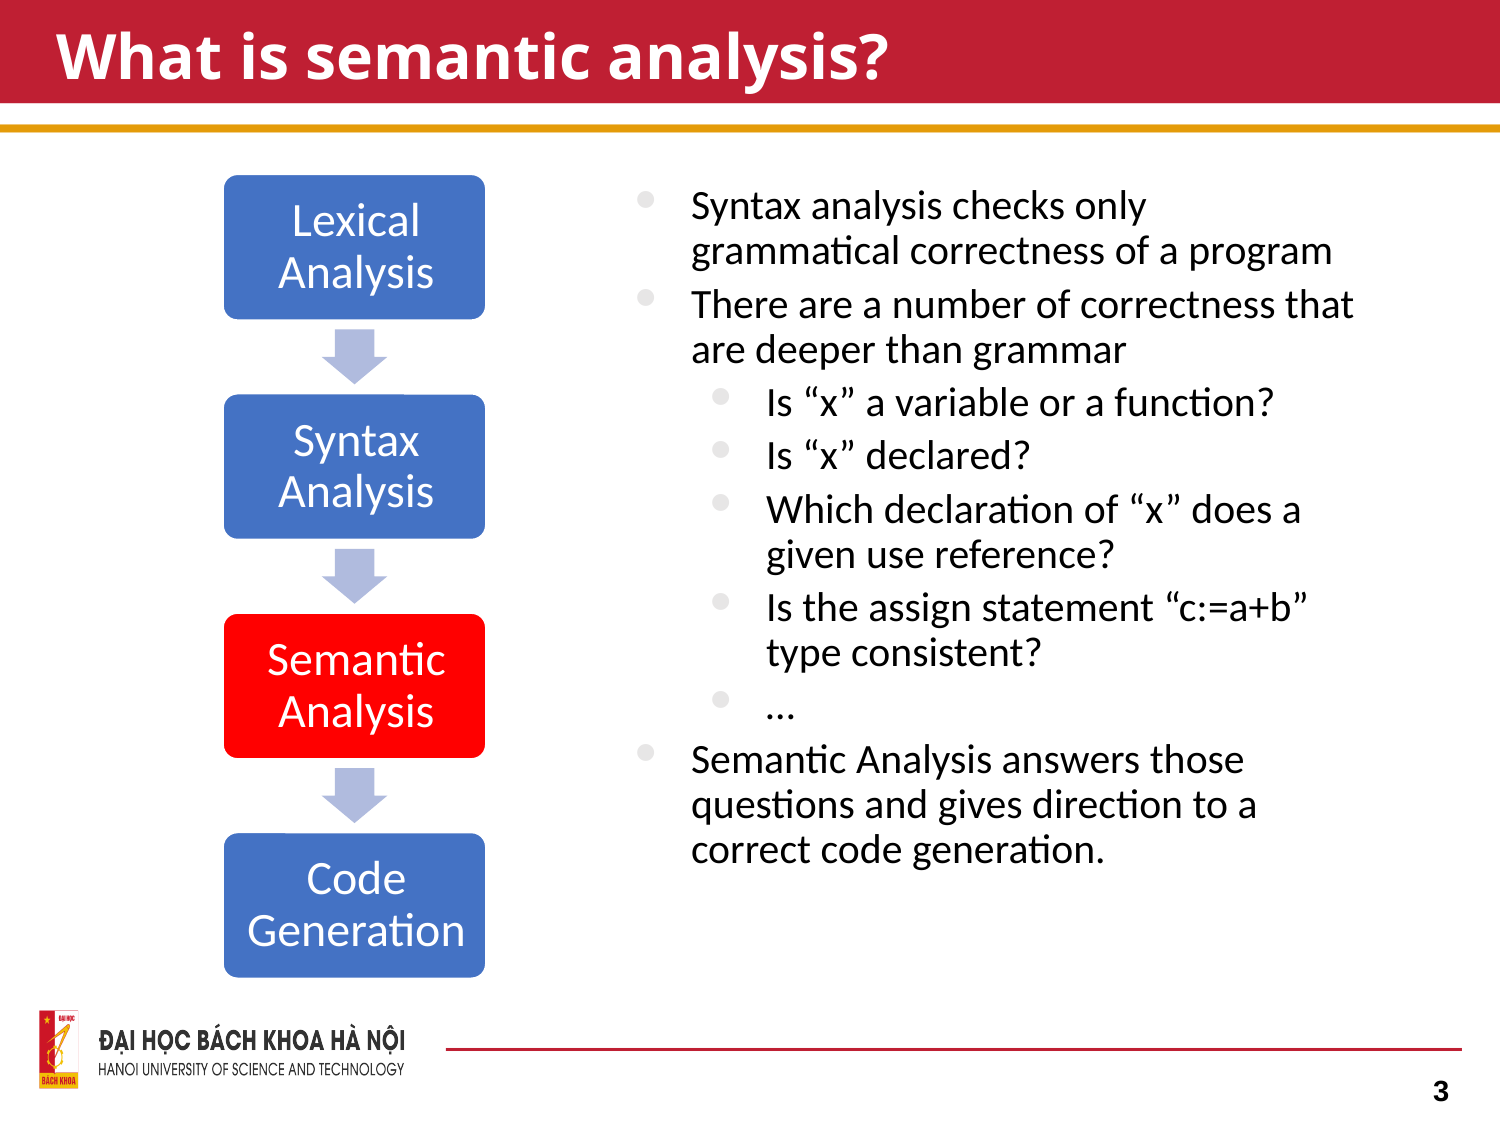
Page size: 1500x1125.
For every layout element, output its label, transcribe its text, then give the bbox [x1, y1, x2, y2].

picture [0, 0, 1500, 1125]
text_box Syntax analysis checks only grammatical correctness of a program There are a number of correctness that are deeper than grammar Is “x” a variable or a function? Is “x” declared? Which declaration of “x” does a given use reference? Is the assign statement “c:=a+b” type consistent? … Semantic Analysis answers those questions and gives direction to a correct code generation. [668, 176, 1375, 839]
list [41, 173, 668, 979]
title What is semantic analysis? [41, 18, 1459, 90]
slide_number 3 [1126, 1065, 1464, 1125]
